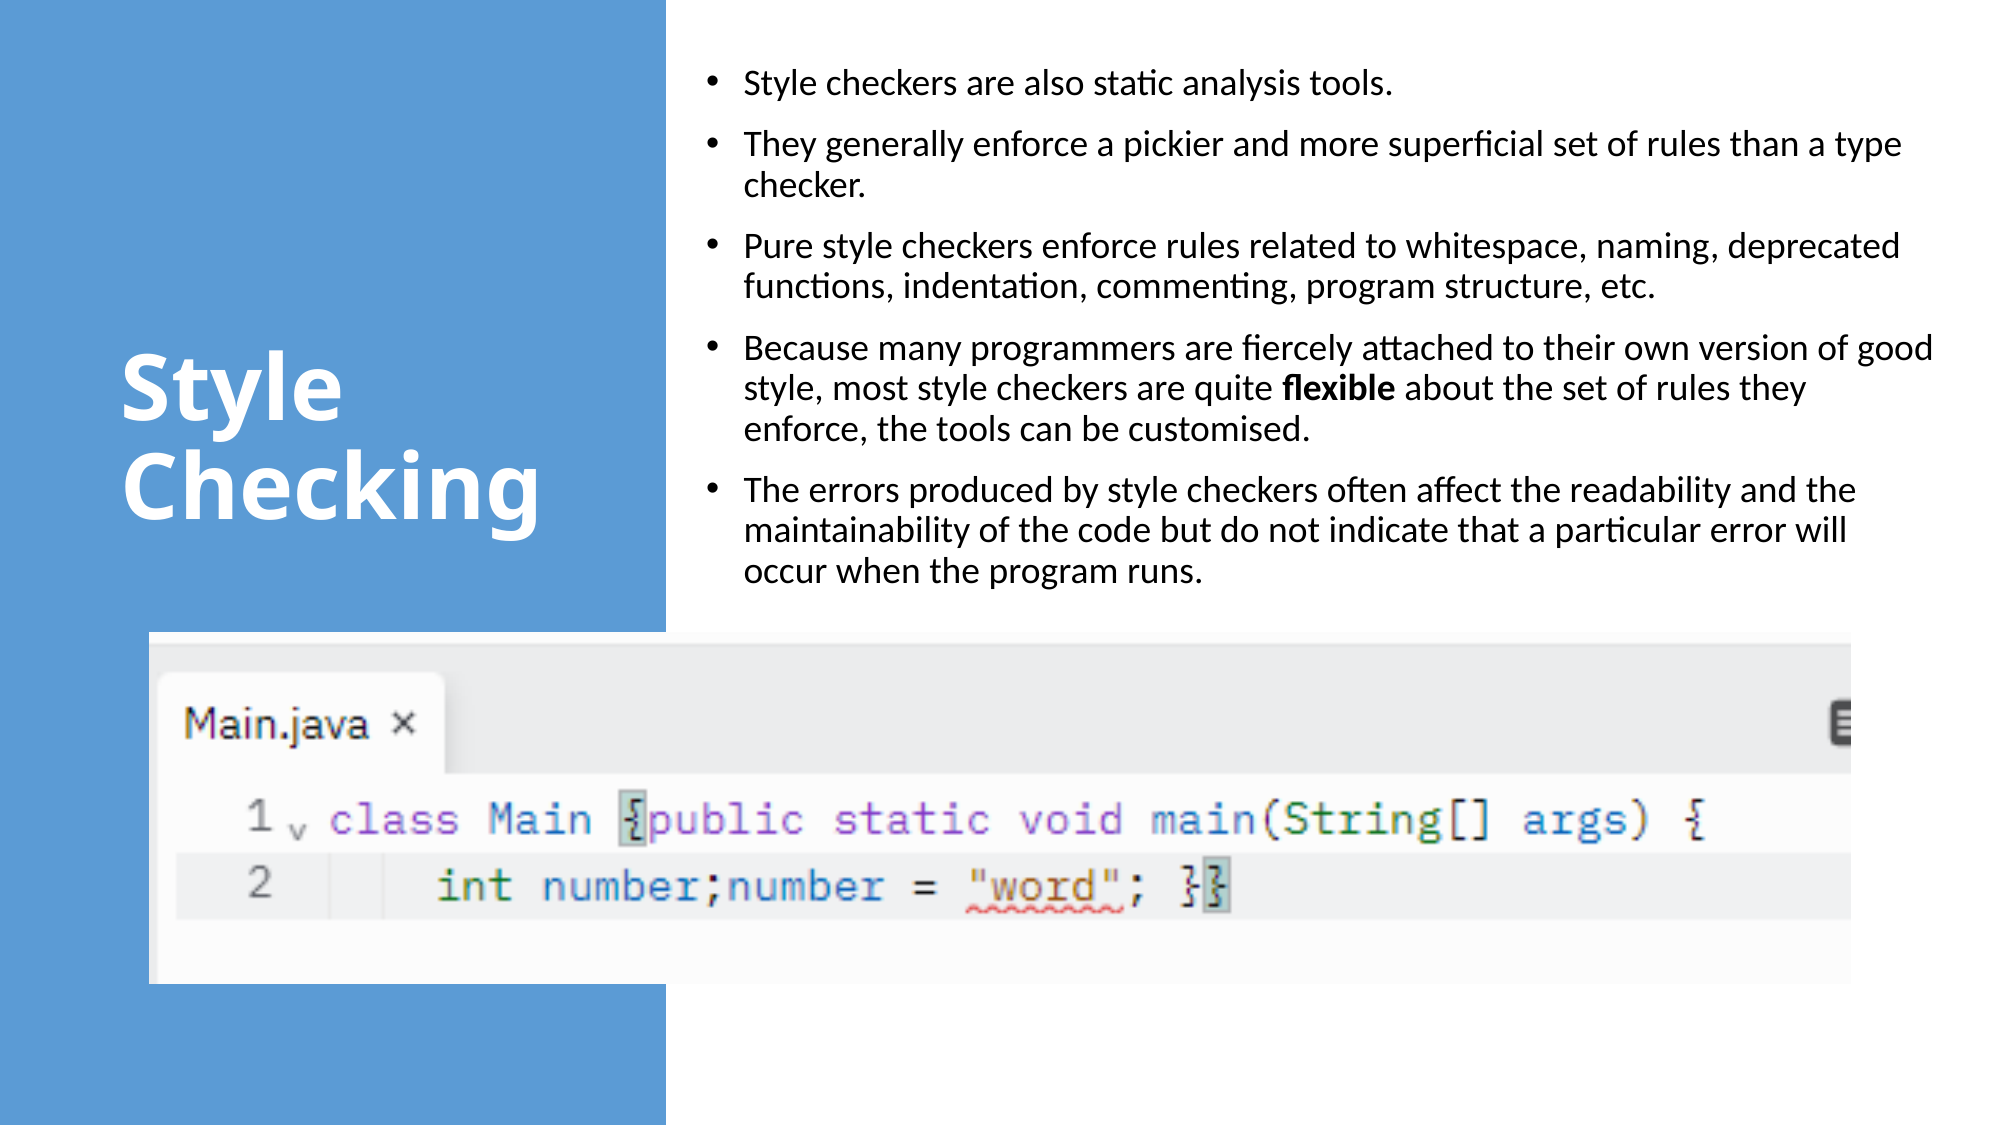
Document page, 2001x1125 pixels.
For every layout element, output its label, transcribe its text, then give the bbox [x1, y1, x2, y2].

list Style checkers are also static analysis tools. They generally enforce a pickier and more superficial set of rules than a type checker. Pure style checkers enforce rules related to whitespace, naming, deprecated functions, indentation, commenting, program structure, etc. Because many programmers are fiercely attached to their own version of good style, most style checkers are quite flexible about the set of rules they enforce, the tools can be customised. The errors produced by style checkers often affect the readability and the maintainability of the code but do not indicate that a particular error will occur when the program runs. [691, 21, 1953, 633]
text_box [0, 0, 667, 1125]
picture [149, 632, 1851, 984]
title Style Checking [105, 104, 614, 775]
